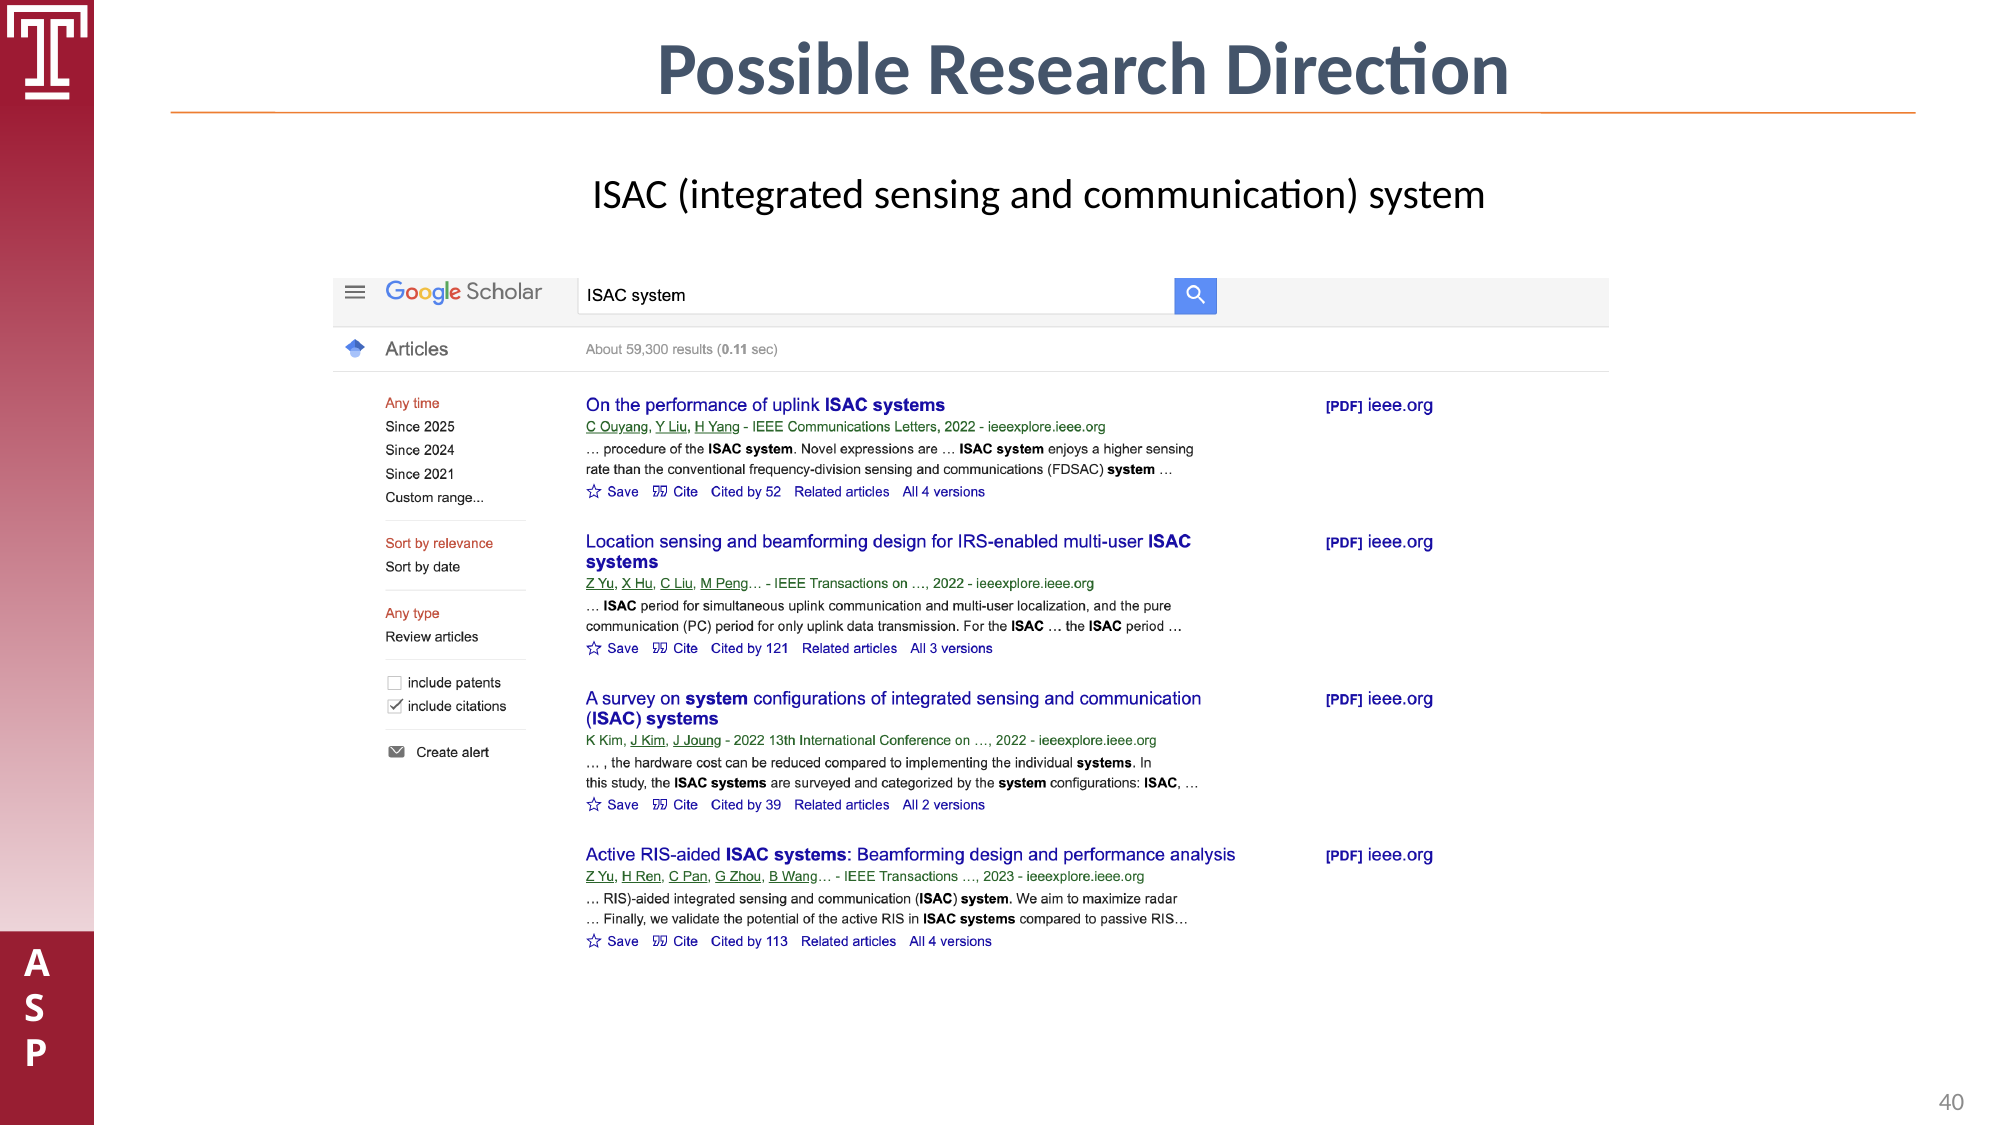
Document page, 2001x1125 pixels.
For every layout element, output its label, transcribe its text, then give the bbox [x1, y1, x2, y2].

text_box ISAC (integrated sensing and communication) system [577, 159, 1502, 224]
picture [0, 0, 94, 106]
text_box Possible Research Direction [107, 8, 2000, 121]
picture [333, 278, 1609, 966]
slide_number 40 [1629, 1074, 1980, 1125]
